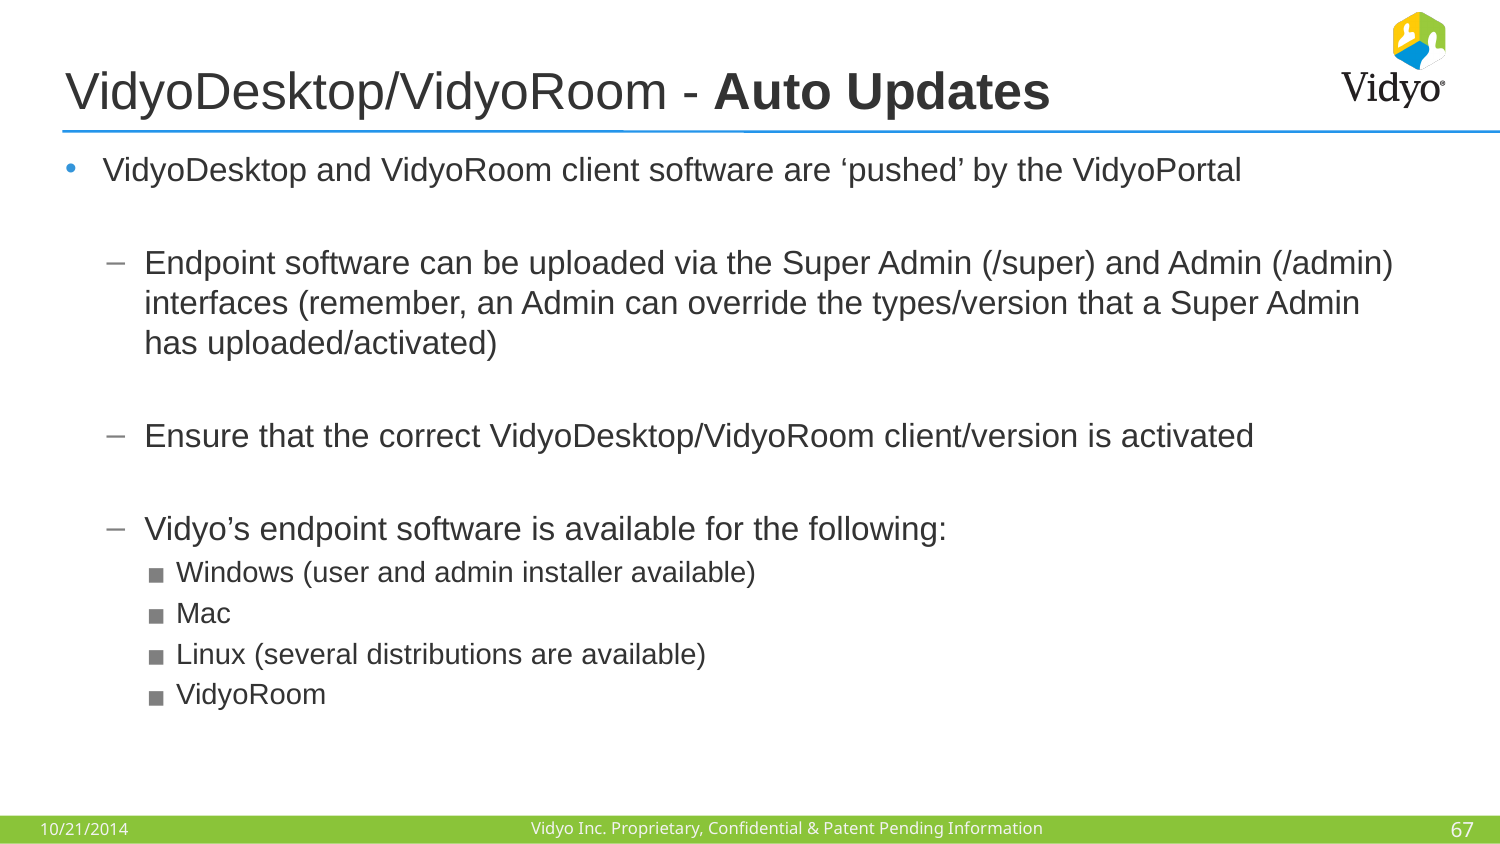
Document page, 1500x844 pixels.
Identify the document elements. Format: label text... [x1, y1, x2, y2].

list VidyoDesktop and VidyoRoom client software are ‘pushed’ by the VidyoPortal Endpoint software can be uploaded via the Super Admin (/super) and Admin (/admin) interfaces (remember, an Admin can override the types/version that a Super Admin has uploaded/activated) Ensure that the correct VidyoDesktop/VidyoRoom client/version is activated Vidyo’s endpoint software is available for the following: Windows (user and admin installer available) Mac Linux (several distributions are available) VidyoRoom [50, 140, 1413, 769]
picture [1338, 9, 1500, 123]
title VidyoDesktop/VidyoRoom - Auto Updates [50, 9, 1338, 128]
